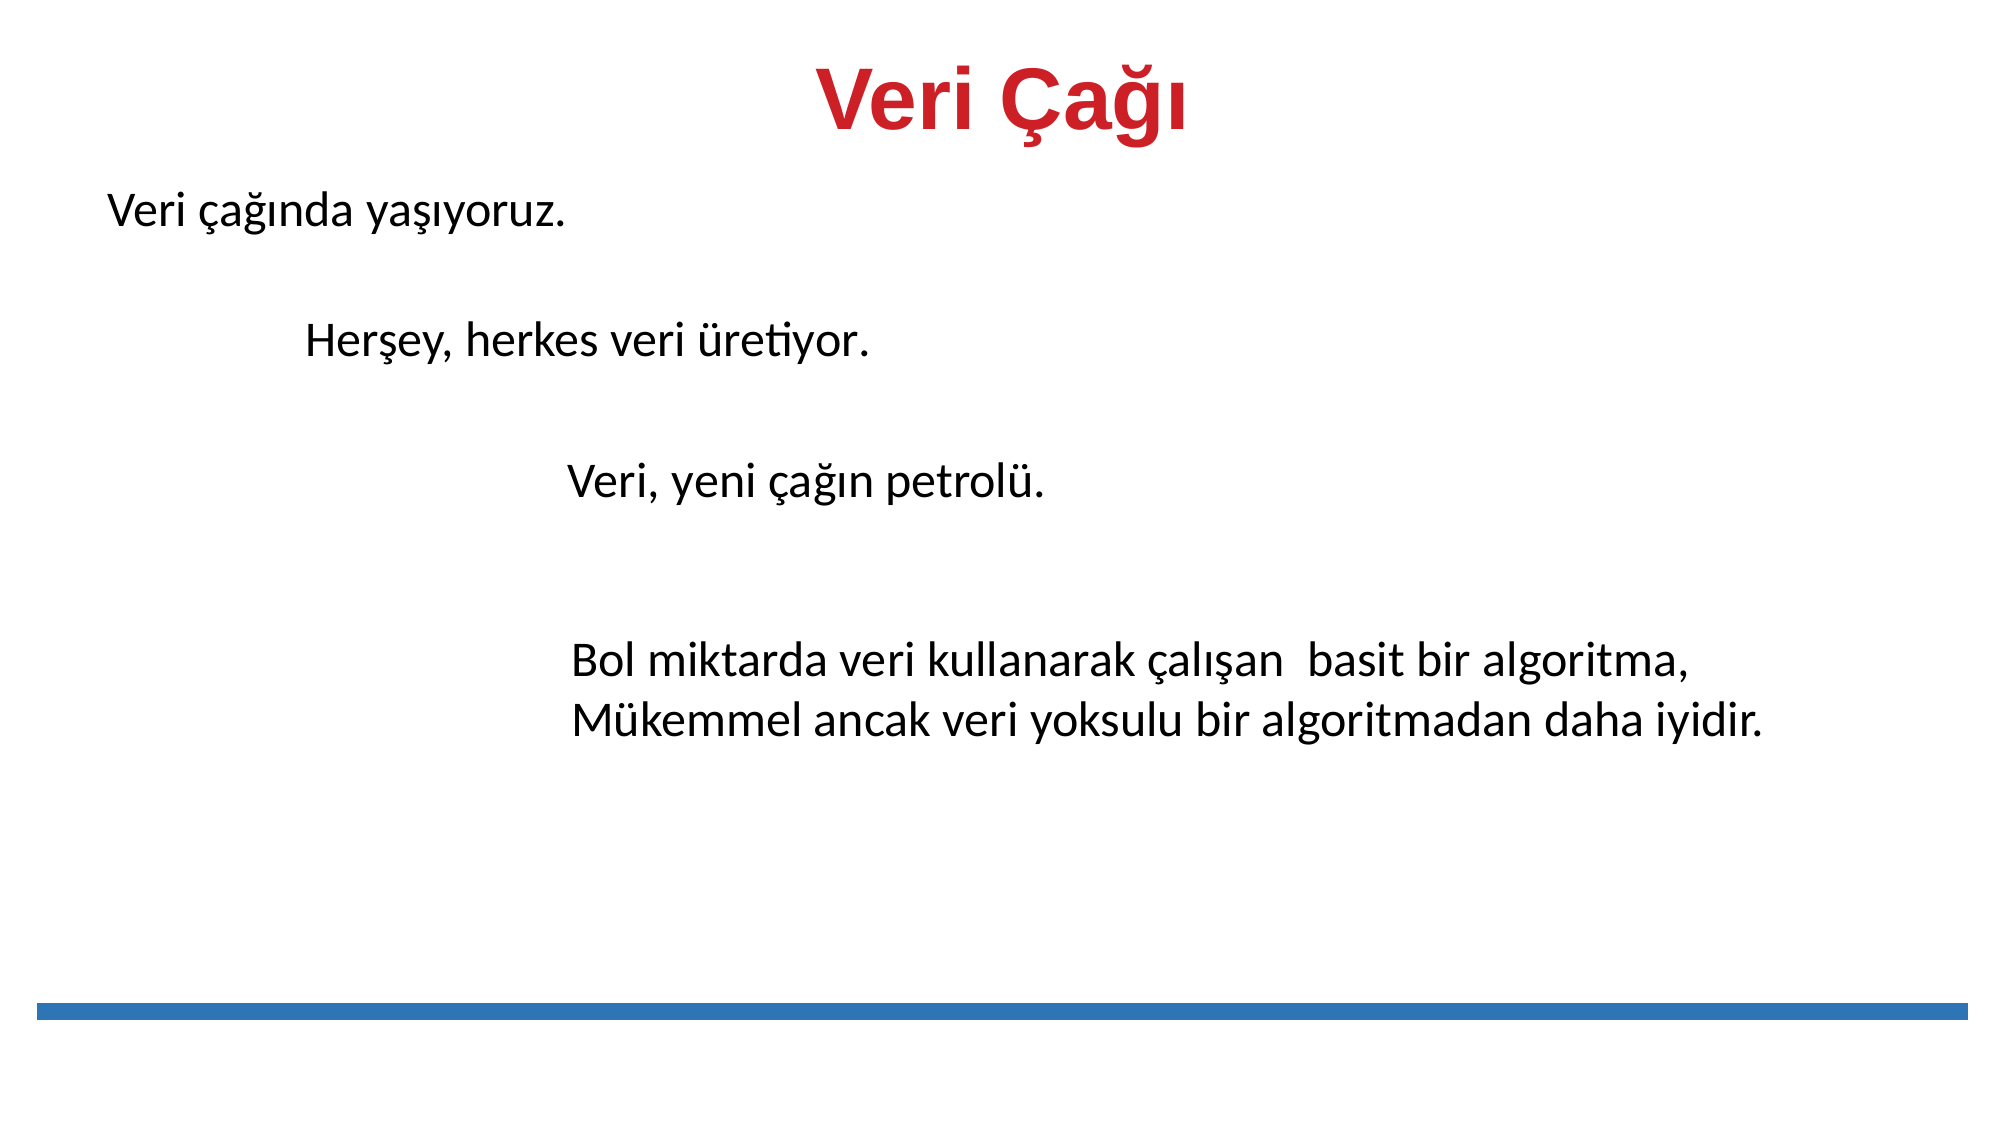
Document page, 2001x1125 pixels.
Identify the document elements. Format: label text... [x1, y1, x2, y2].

text_box Herşey, herkes veri üretiyor. [290, 298, 890, 374]
title Veri Çağı [252, 38, 1753, 156]
text_box Veri çağında yaşıyoruz. [92, 168, 598, 244]
text_box Bol miktarda veri kullanarak çalışan basit bir algoritma, Mükemmel ancak veri yoksulu bir algoritmadan daha iyidir. [556, 618, 1780, 754]
text_box Veri, yeni çağın petrolü. [553, 440, 1062, 516]
